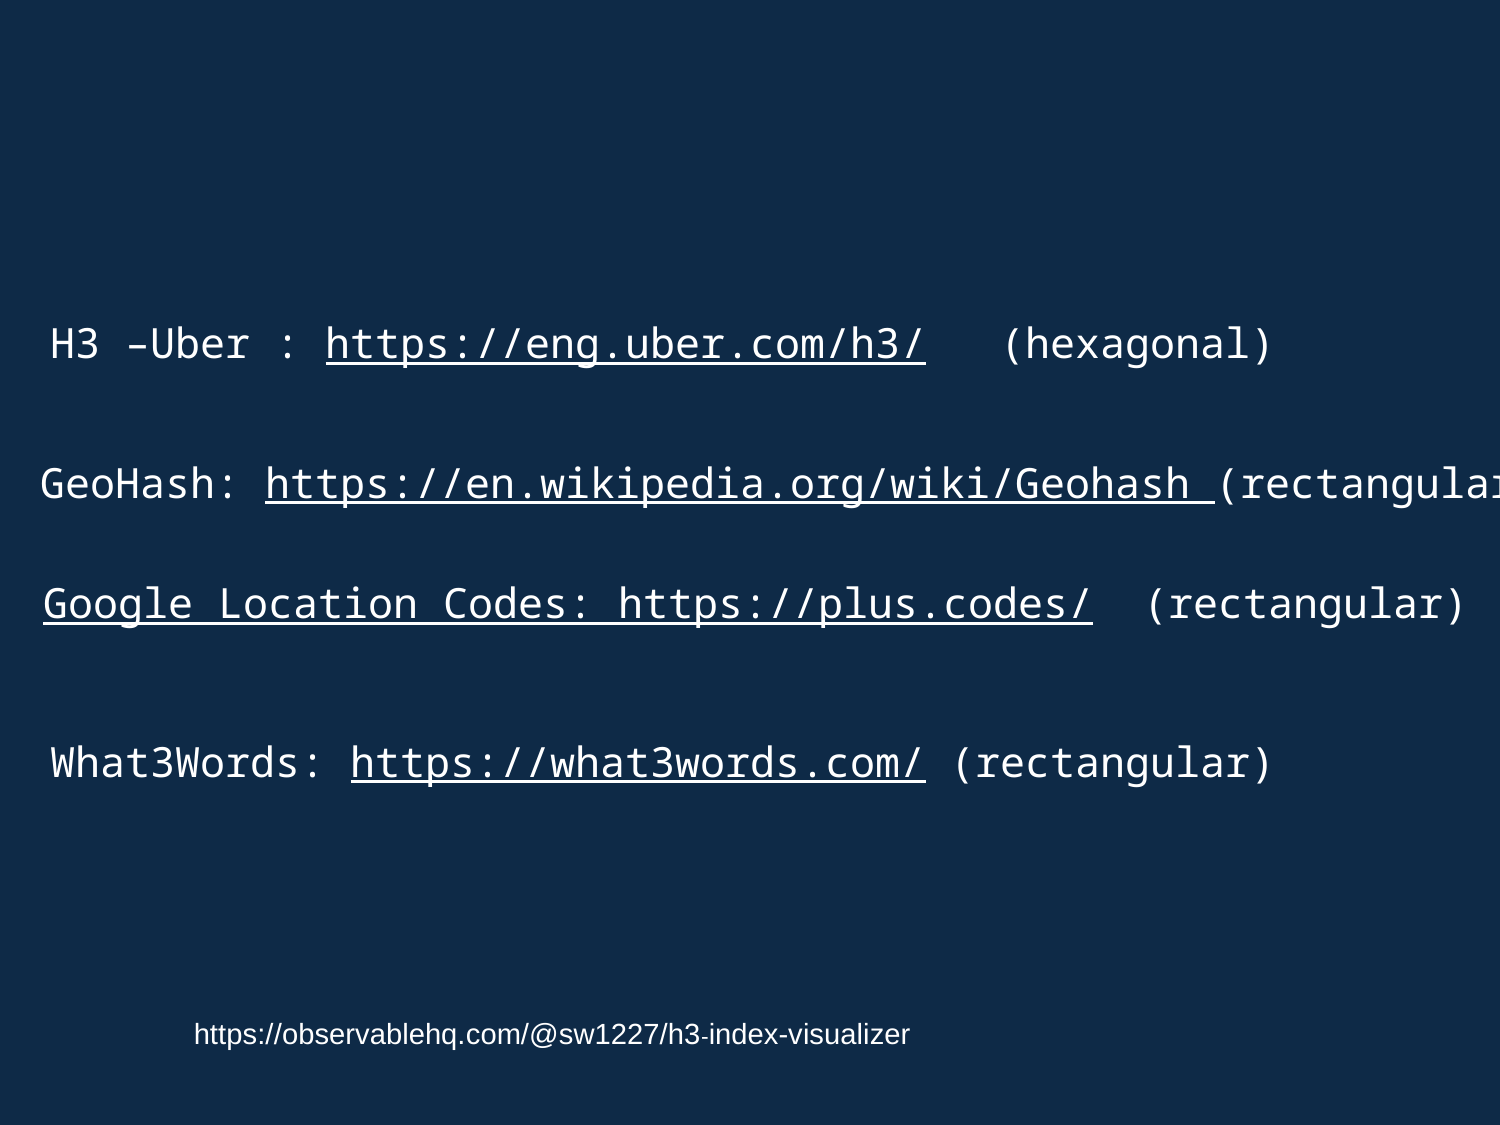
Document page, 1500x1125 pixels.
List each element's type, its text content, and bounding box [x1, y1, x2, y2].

text_box H3 –Uber : https://eng.uber.com/h3/ (hexagonal) [35, 309, 1291, 382]
text_box Google Location Codes: https://plus.codes/ (rectangular) [28, 569, 1484, 642]
text_box GeoHash: https://en.wikipedia.org/wiki/Geohash (rectangular) [25, 449, 1500, 521]
text_box What3Words: https://what3words.com/ (rectangular) [35, 727, 1291, 800]
text_box https://observablehq.com/@sw1227/h3-index-visualizer [178, 1008, 1344, 1058]
